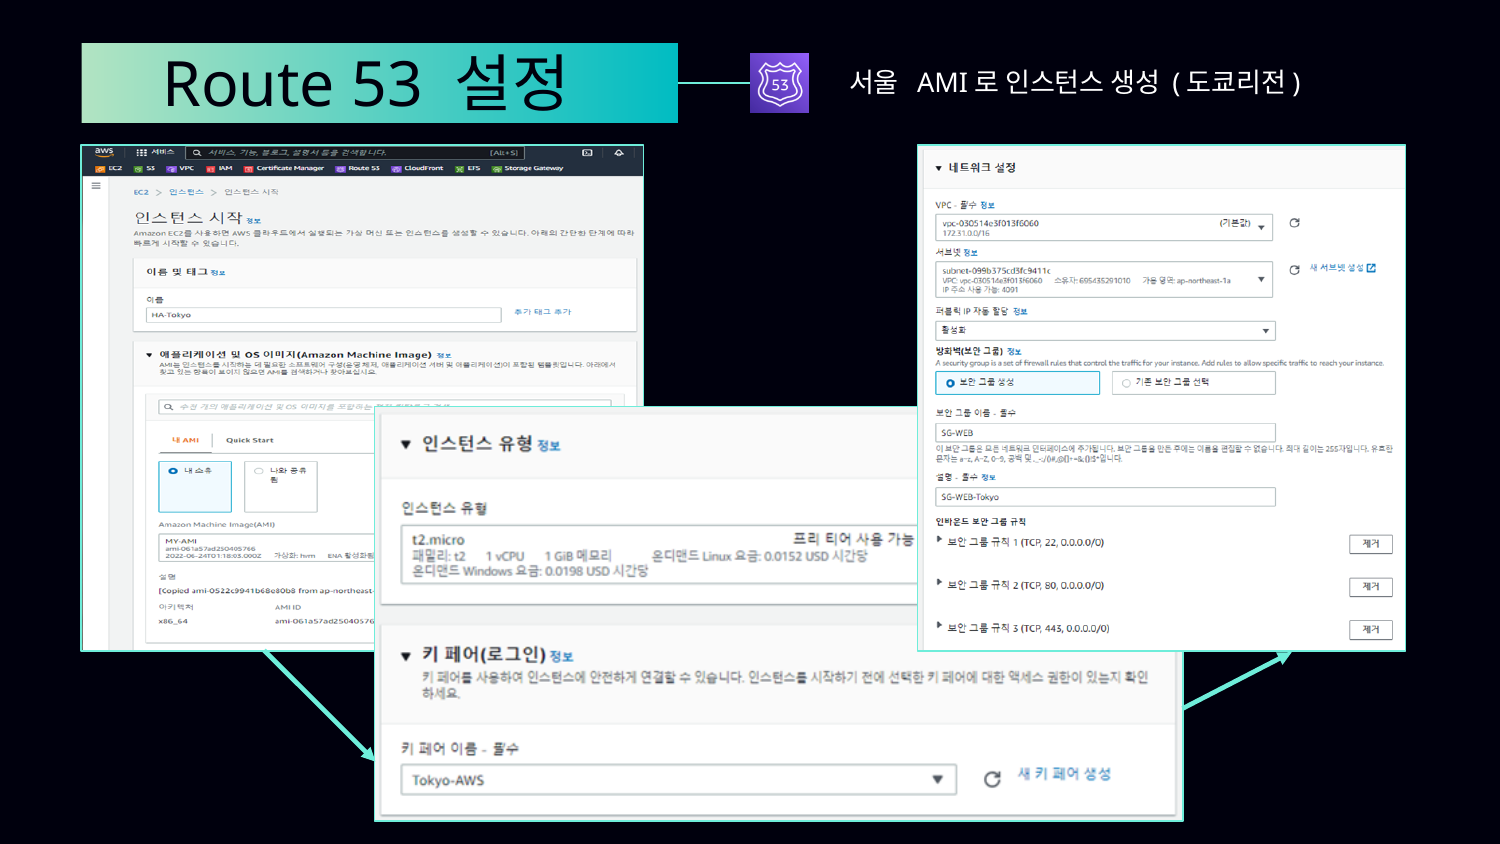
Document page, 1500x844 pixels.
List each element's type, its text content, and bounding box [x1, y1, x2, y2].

title Route 53 설정 [108, 28, 641, 123]
text_box 서울 AMI로 인스턴스 생성 (도쿄리전) [834, 50, 1500, 113]
picture [81, 145, 1406, 821]
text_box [1182, 651, 1292, 709]
text_box [641, 43, 678, 123]
picture [749, 52, 809, 113]
text_box [81, 43, 108, 123]
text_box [263, 649, 376, 762]
